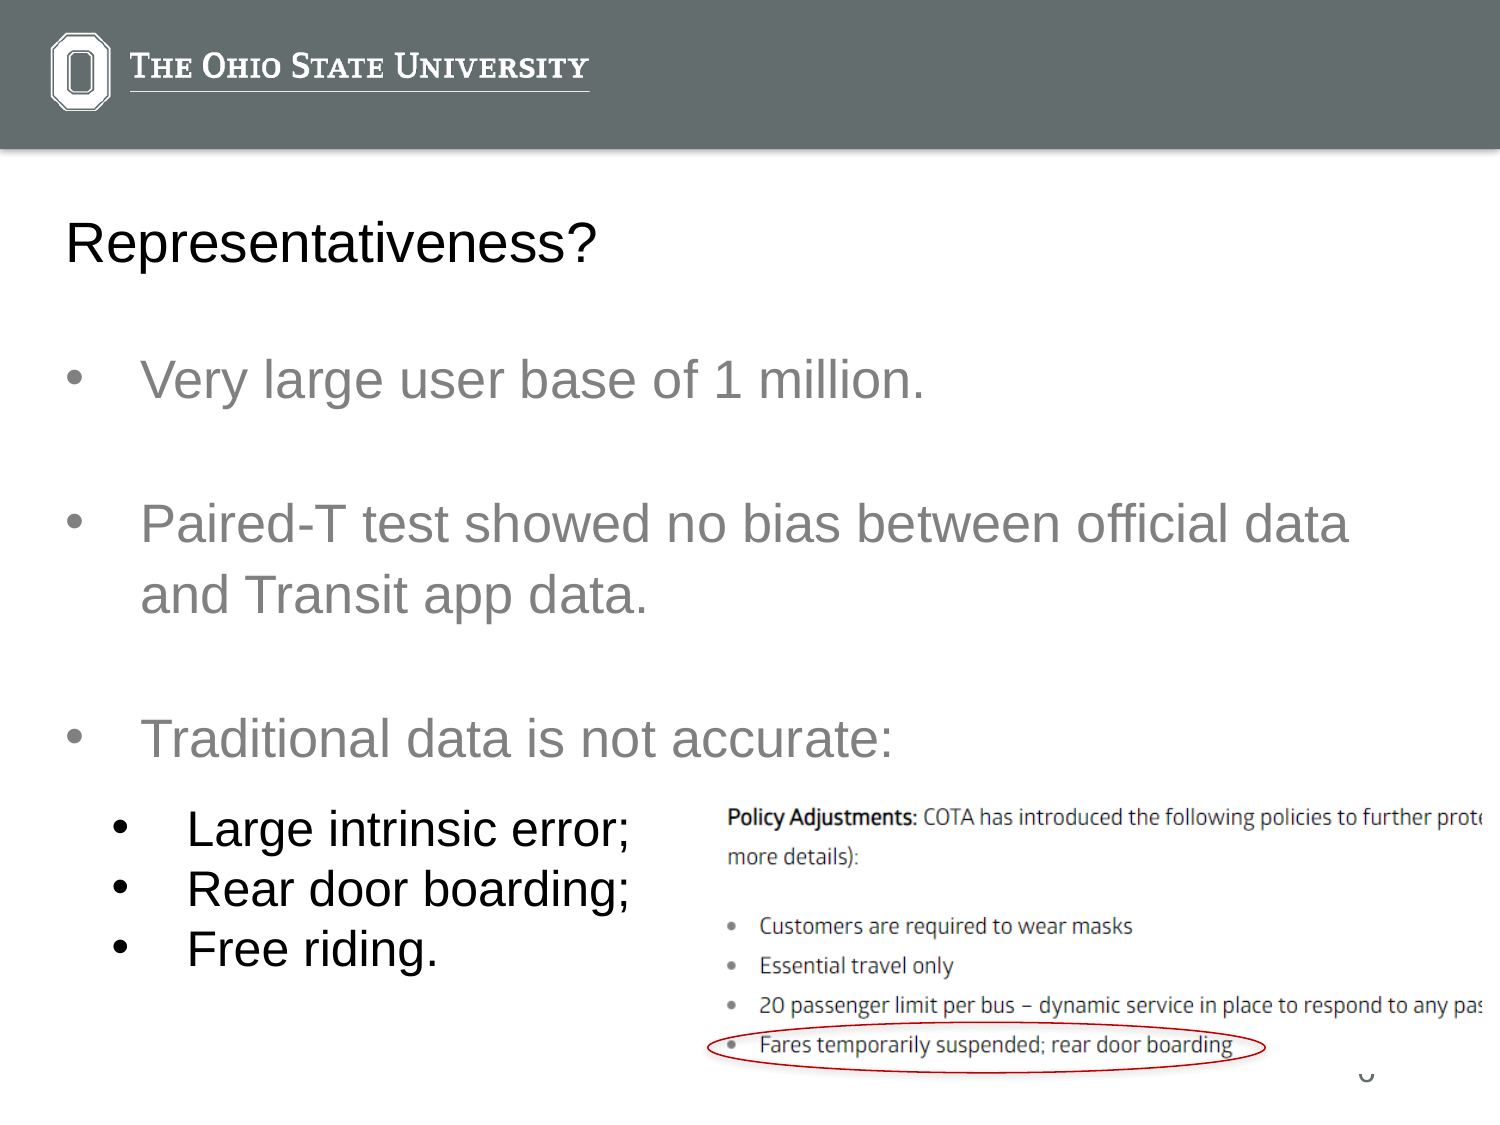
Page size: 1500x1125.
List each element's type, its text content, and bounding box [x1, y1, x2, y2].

picture [50, 32, 590, 111]
title Representativeness? [50, 198, 1439, 282]
picture [707, 788, 1483, 1074]
list Very large user base of 1 million. Paired-T test showed no bias between official data and Transit app data. Traditional data is not accurate: [50, 330, 1439, 1073]
text_box Large intrinsic error; Rear door boarding; Free riding. [96, 789, 647, 984]
